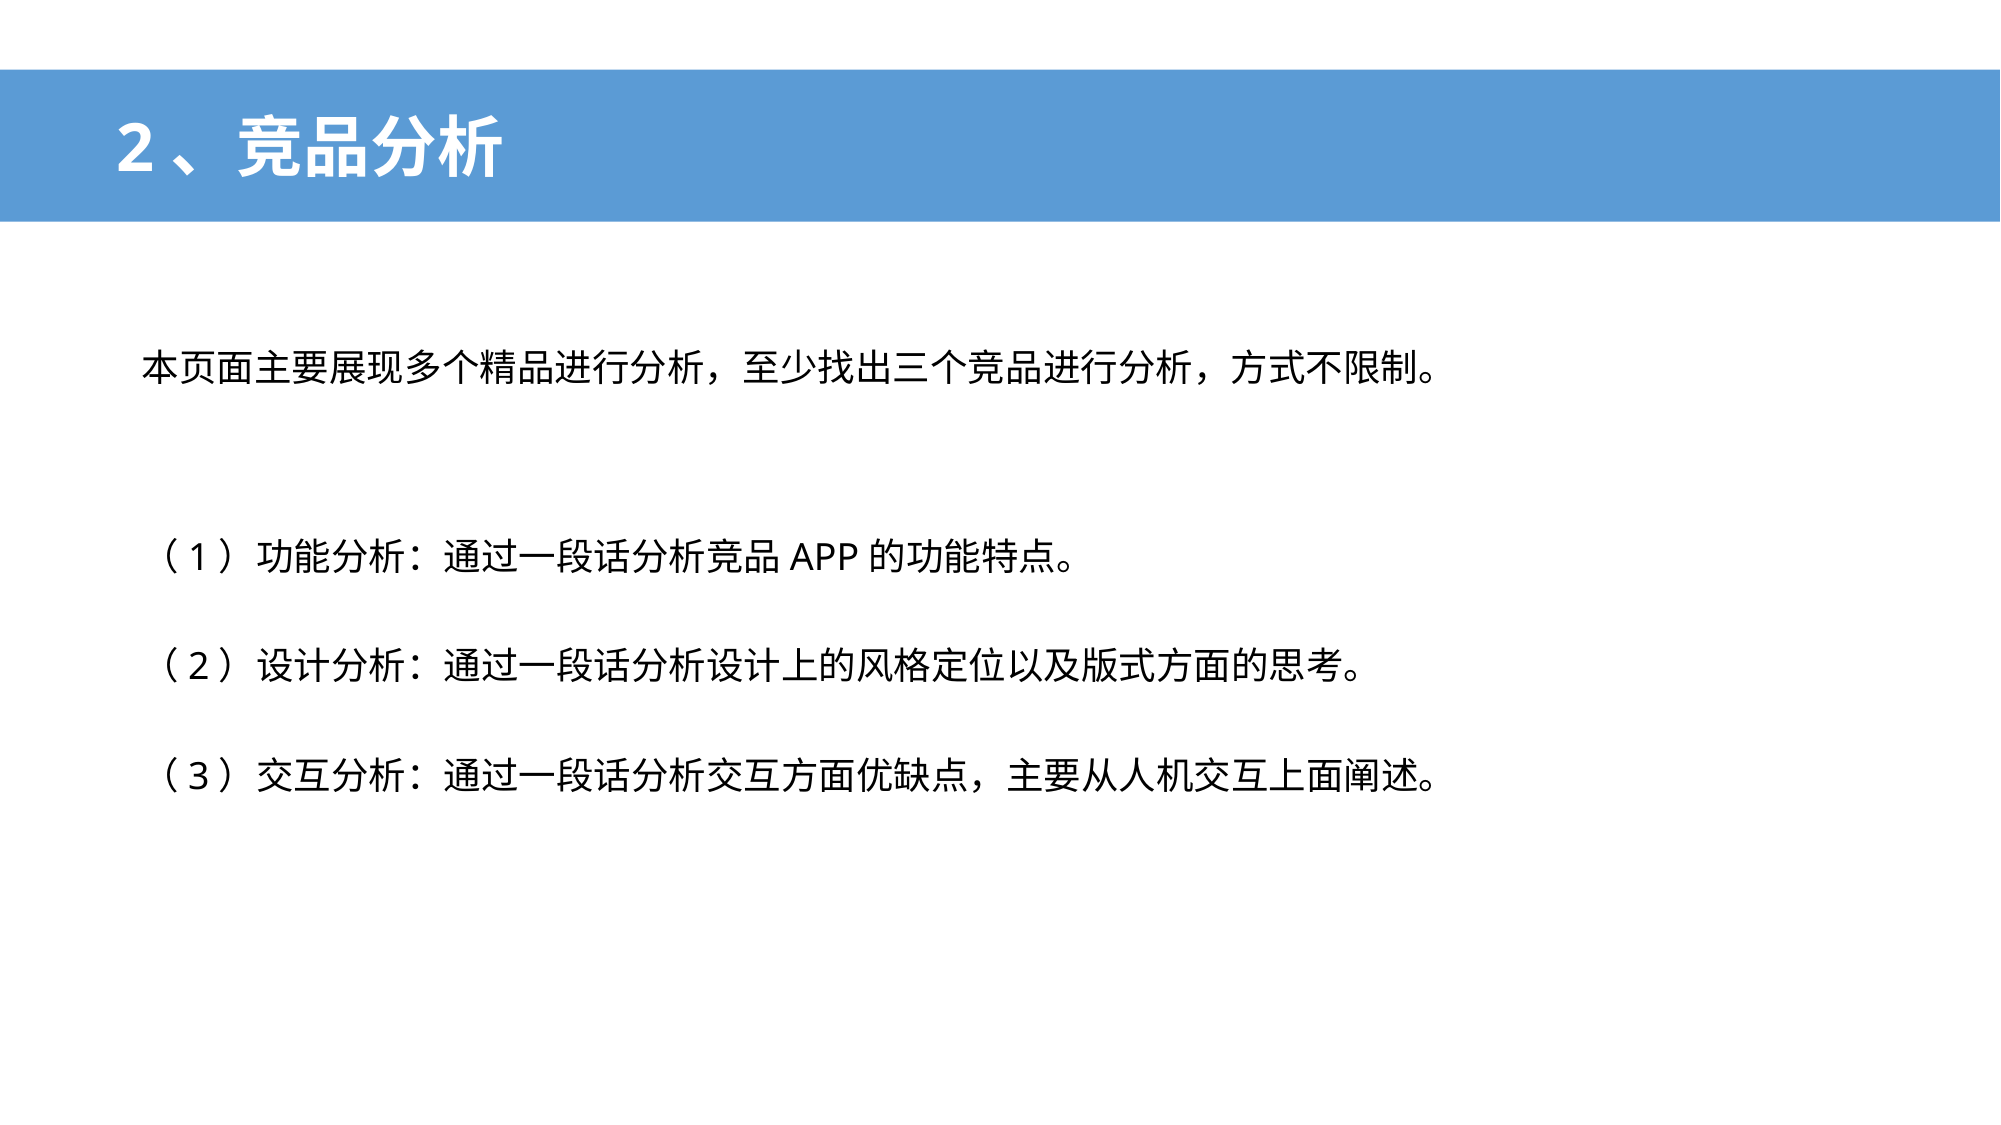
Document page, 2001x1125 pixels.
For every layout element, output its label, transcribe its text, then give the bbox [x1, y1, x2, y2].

text_box [0, 69, 2000, 223]
text_box （1）功能分析：通过一段话分析竞品APP的功能特点。 [126, 507, 1811, 586]
text_box （2）设计分析：通过一段话分析设计上的风格定位以及版式方面的思考。 [126, 617, 1811, 695]
text_box 本页面主要展现多个精品进行分析，至少找出三个竞品进行分析，方式不限制。 [126, 318, 1433, 397]
text_box （3）交互分析：通过一段话分析交互方面优缺点，主要从人机交互上面阐述。 [126, 726, 1811, 804]
text_box 2、竞品分析 [101, 97, 519, 193]
